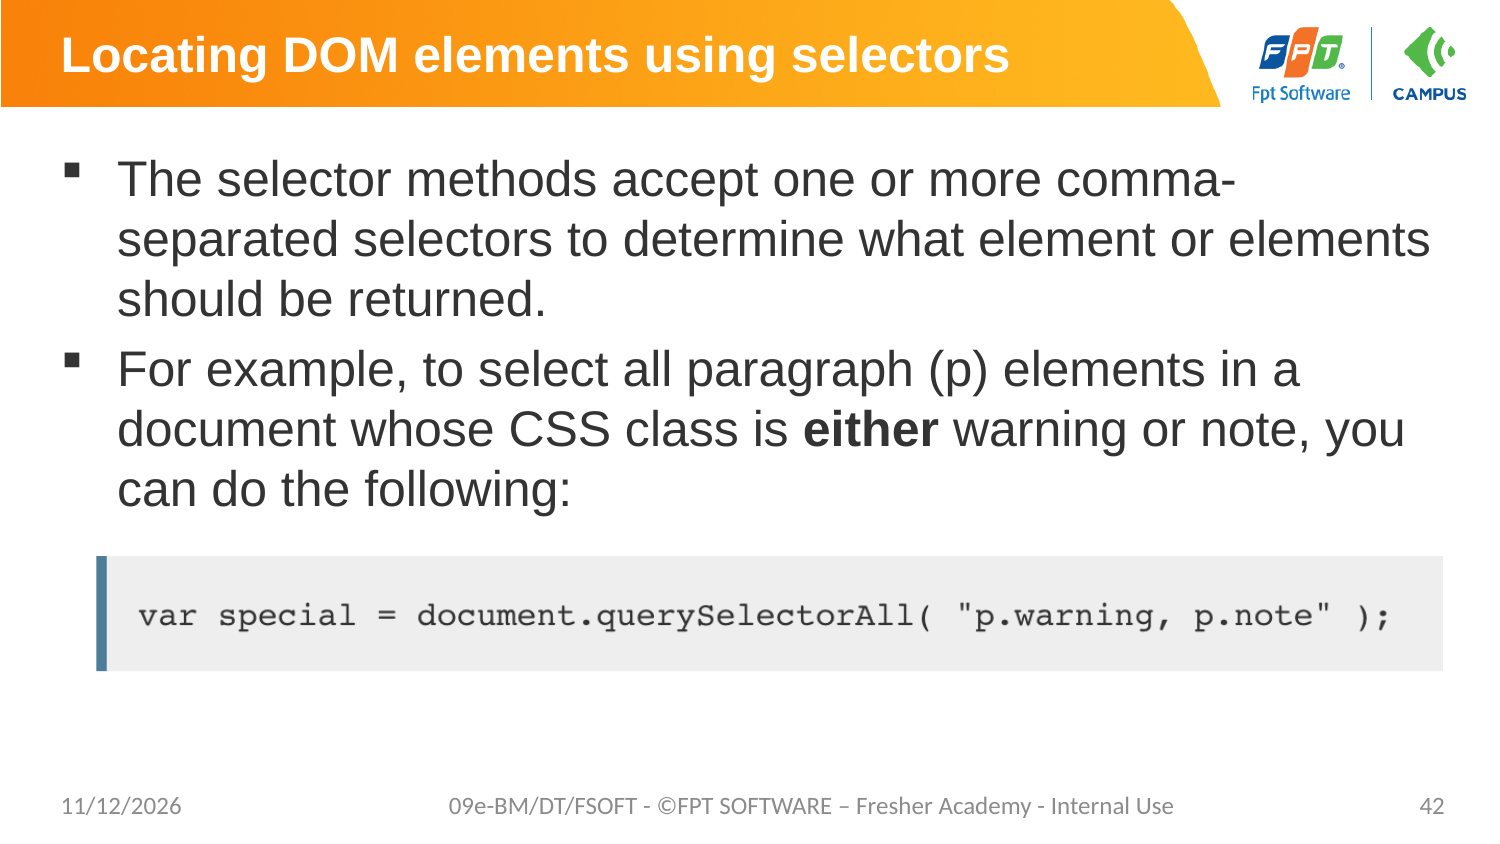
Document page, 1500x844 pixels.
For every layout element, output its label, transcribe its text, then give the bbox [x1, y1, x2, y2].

title Locating DOM elements using selectors [45, 0, 1176, 106]
slide_number 42 [1350, 782, 1461, 827]
footer 09e-BM/DT/FSOFT - ©FPT SOFTWARE – Fresher Academy - Internal Use [289, 782, 1335, 827]
picture [1, 0, 1499, 844]
list The selector methods accept one or more comma-separated selectors to determine what element or elements should be returned. For example, to select all paragraph (p) elements in a document whose CSS class is either warning or note, you can do the following: [45, 139, 1461, 754]
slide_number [45, 782, 270, 827]
